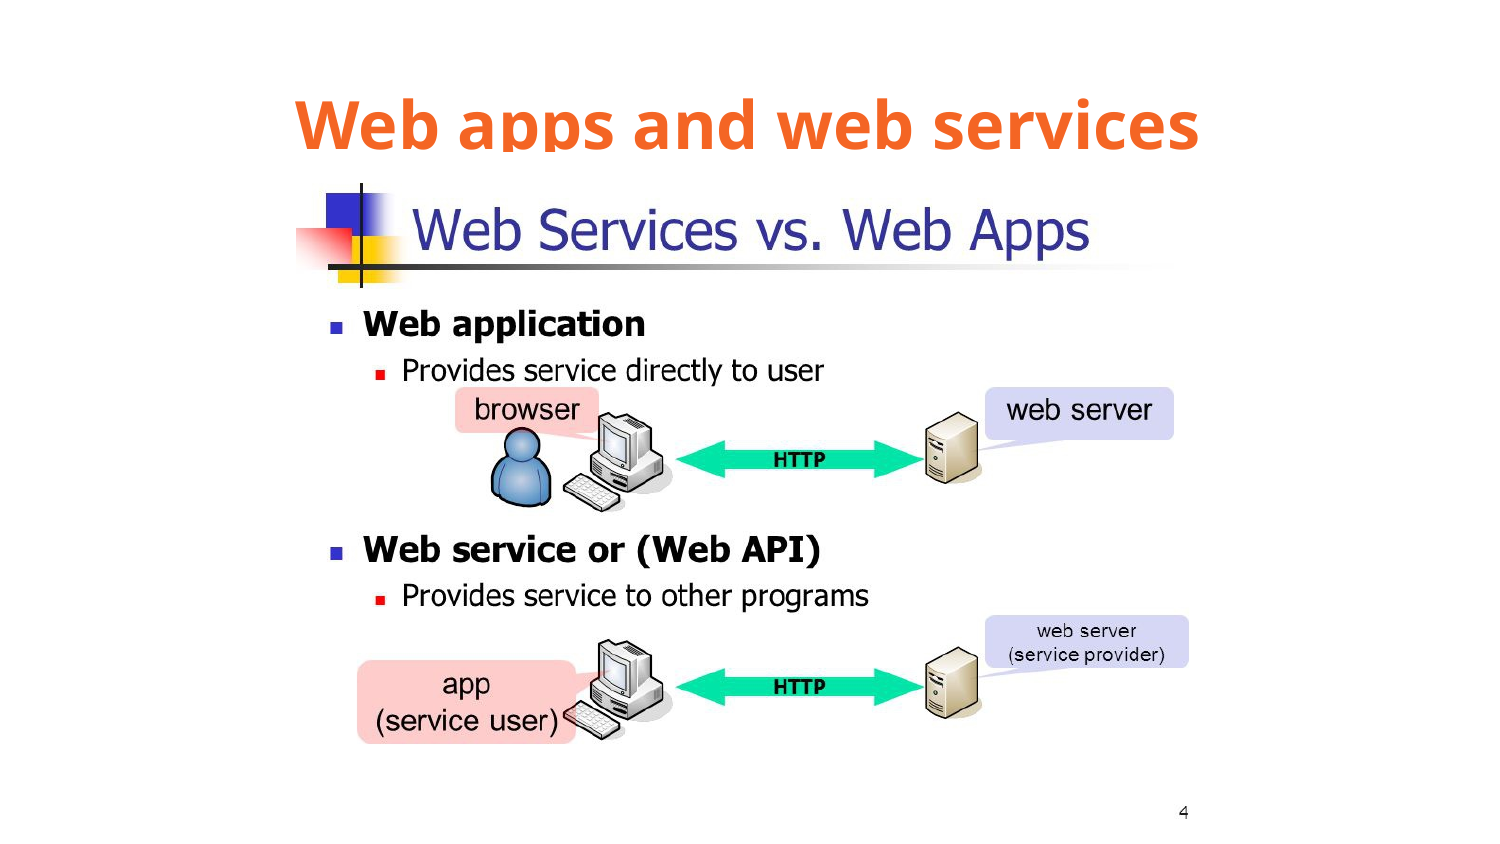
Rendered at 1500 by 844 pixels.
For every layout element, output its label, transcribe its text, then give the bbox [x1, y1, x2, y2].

title Web apps and web services [49, 67, 1448, 173]
picture [295, 152, 1205, 834]
